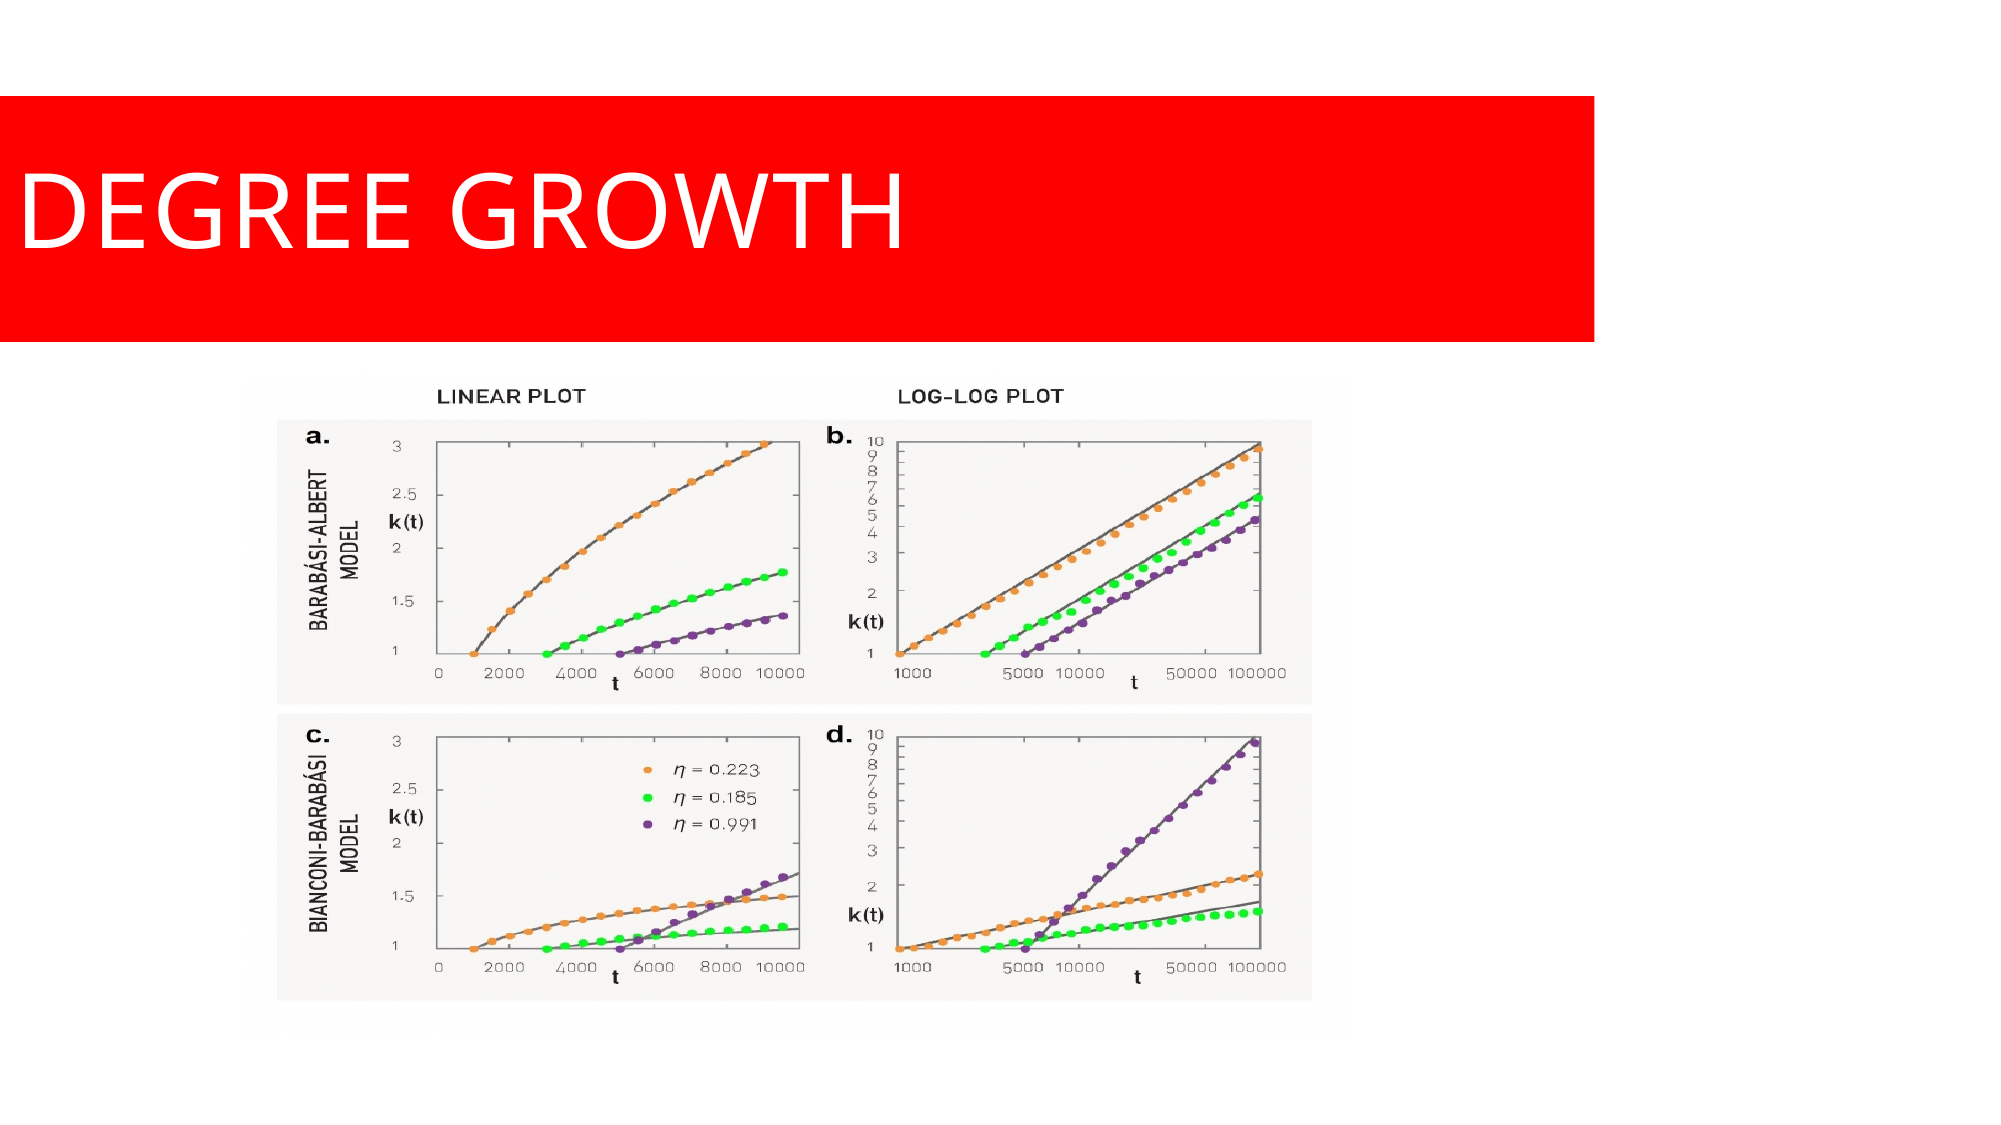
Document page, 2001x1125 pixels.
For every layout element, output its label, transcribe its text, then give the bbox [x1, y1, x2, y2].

title Degree Growth [0, 96, 1595, 342]
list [0, 374, 1595, 1036]
